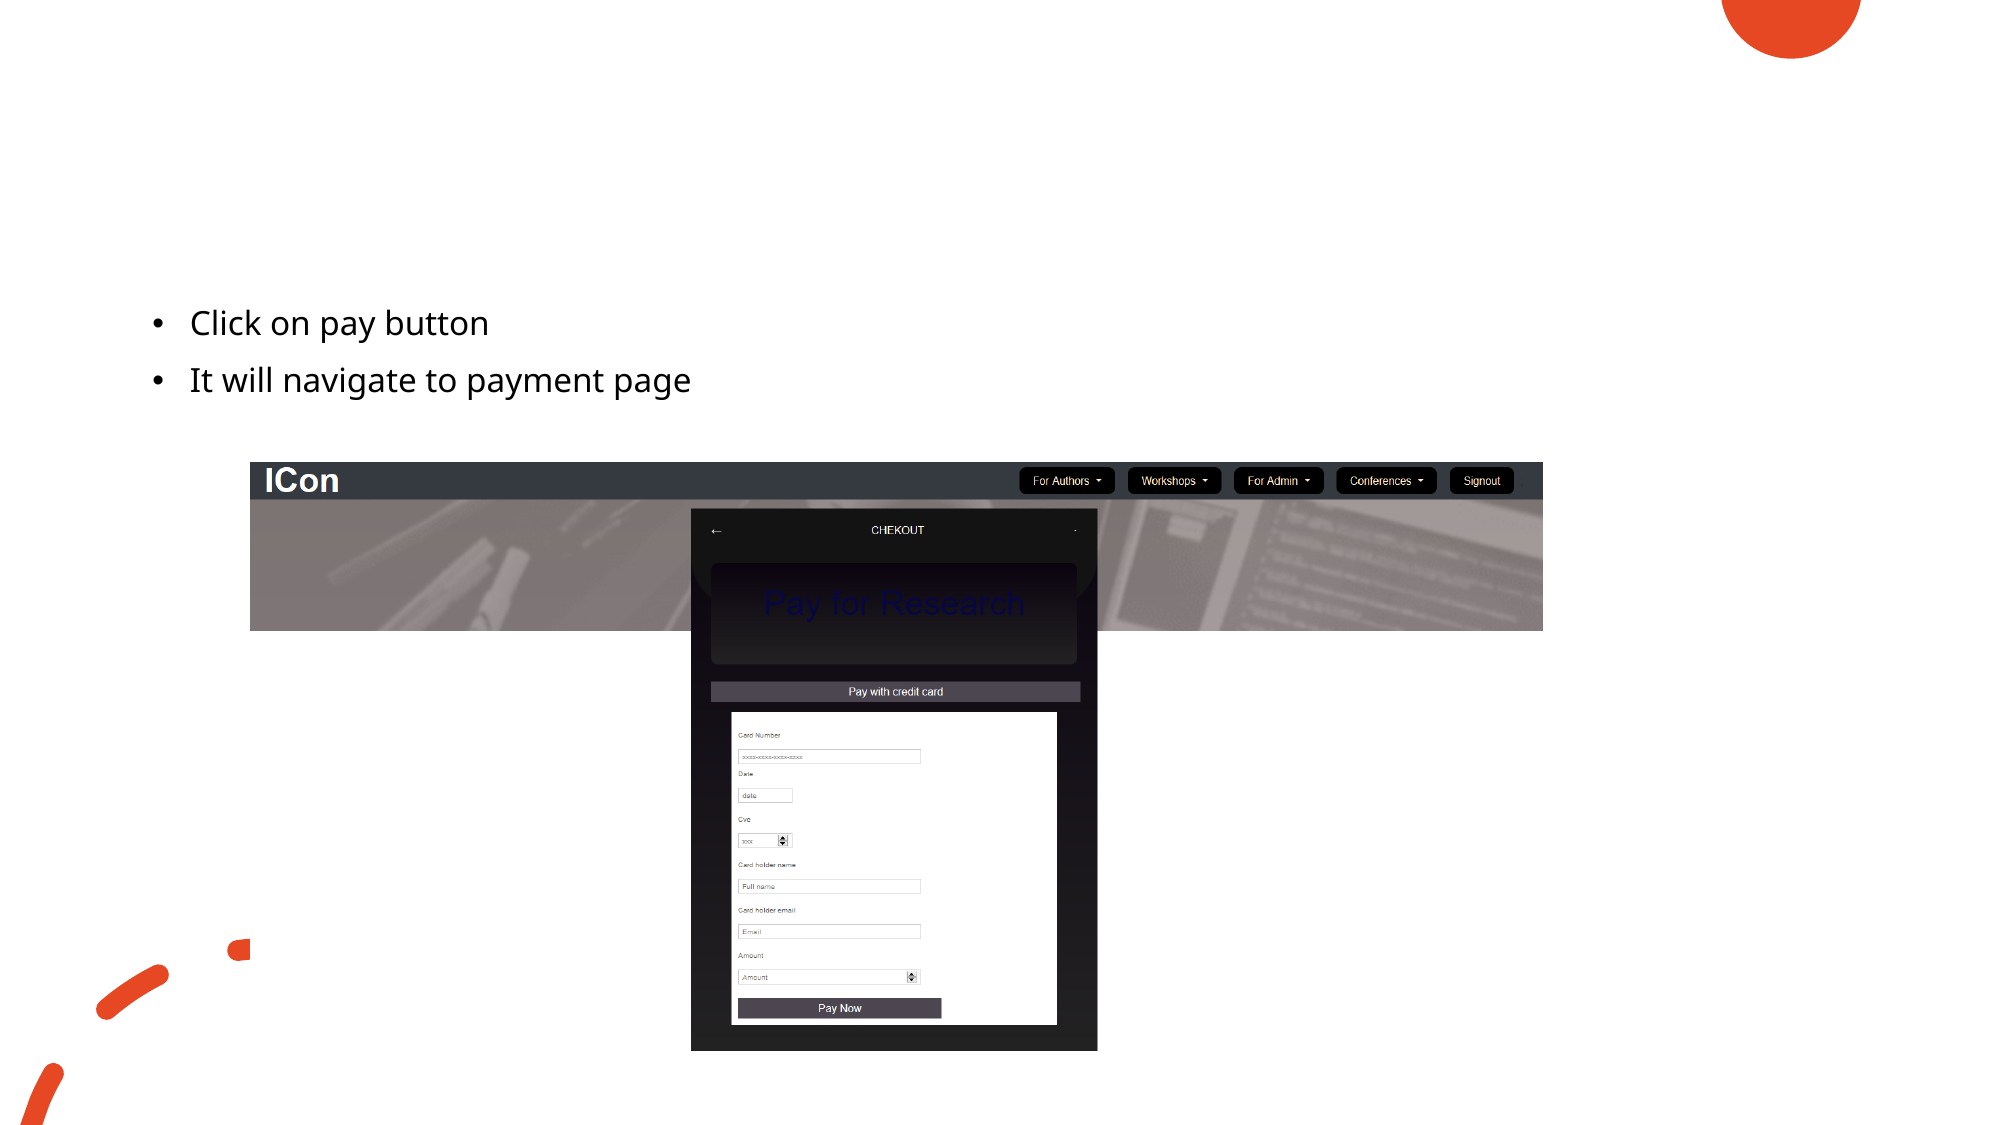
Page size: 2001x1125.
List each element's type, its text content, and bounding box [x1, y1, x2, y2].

picture [250, 462, 1543, 1096]
list Click on pay button It will navigate to payment page [137, 299, 1863, 933]
